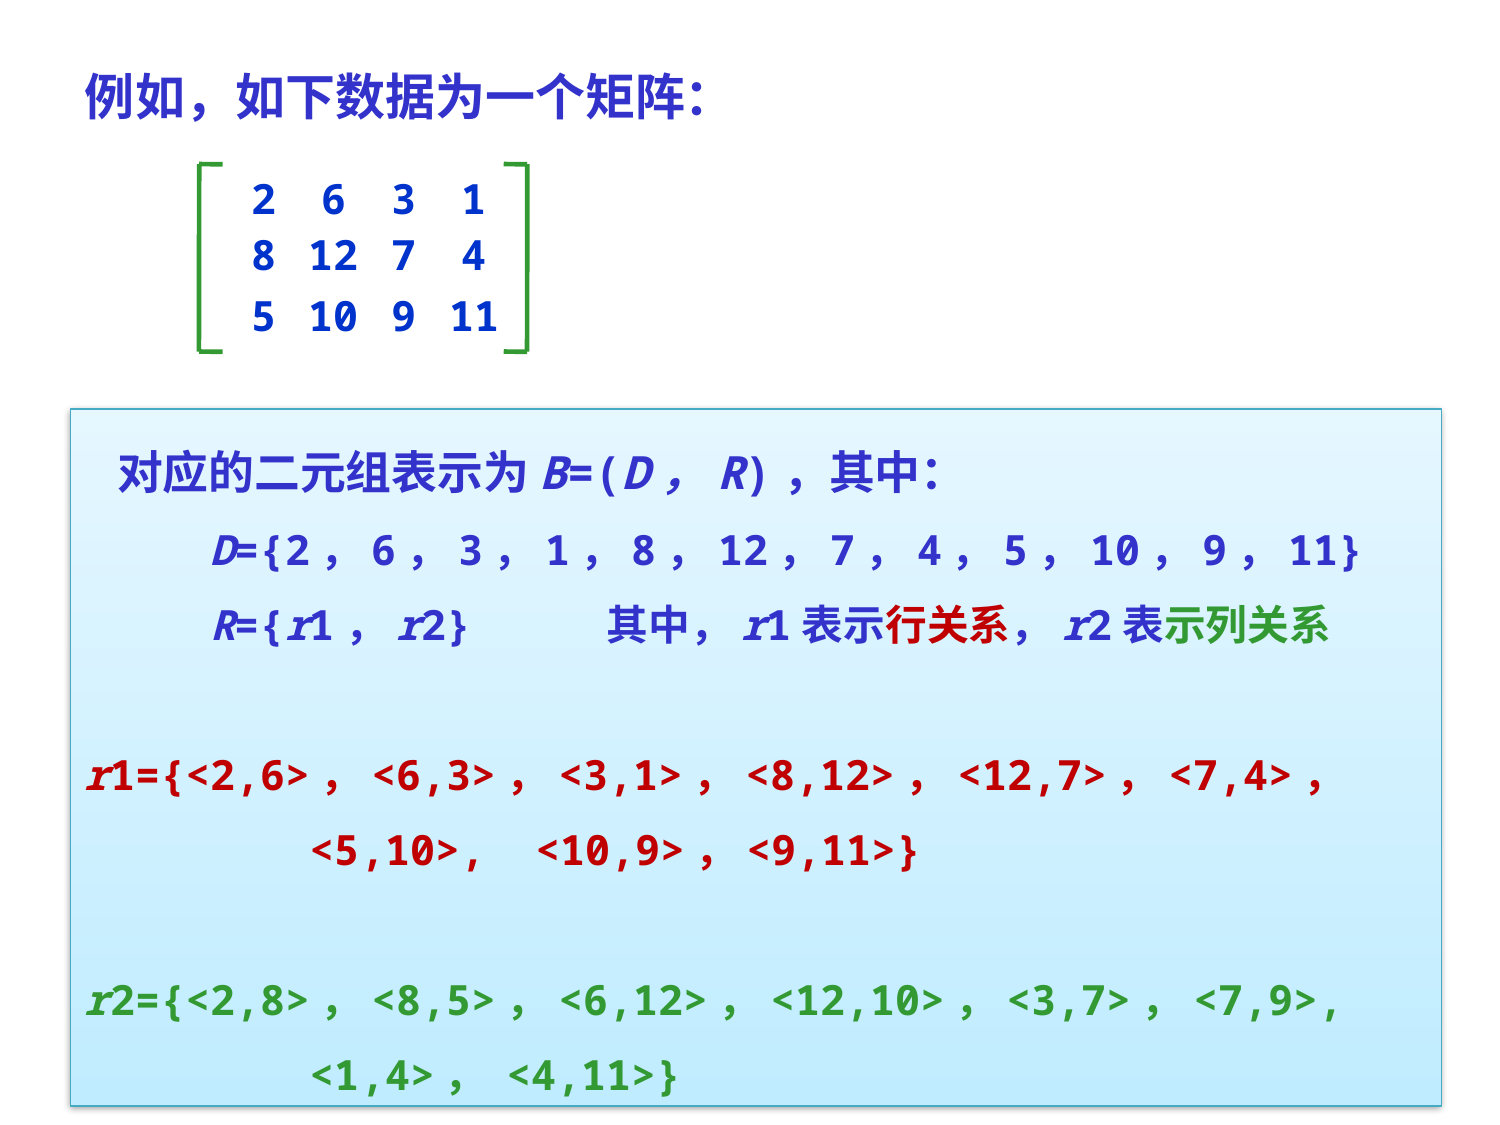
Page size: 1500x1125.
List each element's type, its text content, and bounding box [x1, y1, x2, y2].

text_box 例如，如下数据为一个矩阵： [70, 58, 891, 134]
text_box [198, 163, 528, 352]
text_box 对应的二元组表示为B=(D，R)，其中： D={2，6，3，1，8，12，7，4，5，10，9，11} R={r1，r2} 其中，r1表示行关系，r2表示列关系 r1={<2,6>，<6,3>，<3,1>，<8,12>，<12,7>，<7,4>， <5,10>, <10,9>，<9,11>} r2={<2,8>，<8,5>，<6,12>，<12,10>，<3,7>，<7,9>, <1,4>， <4,11>} [70, 408, 1442, 1107]
